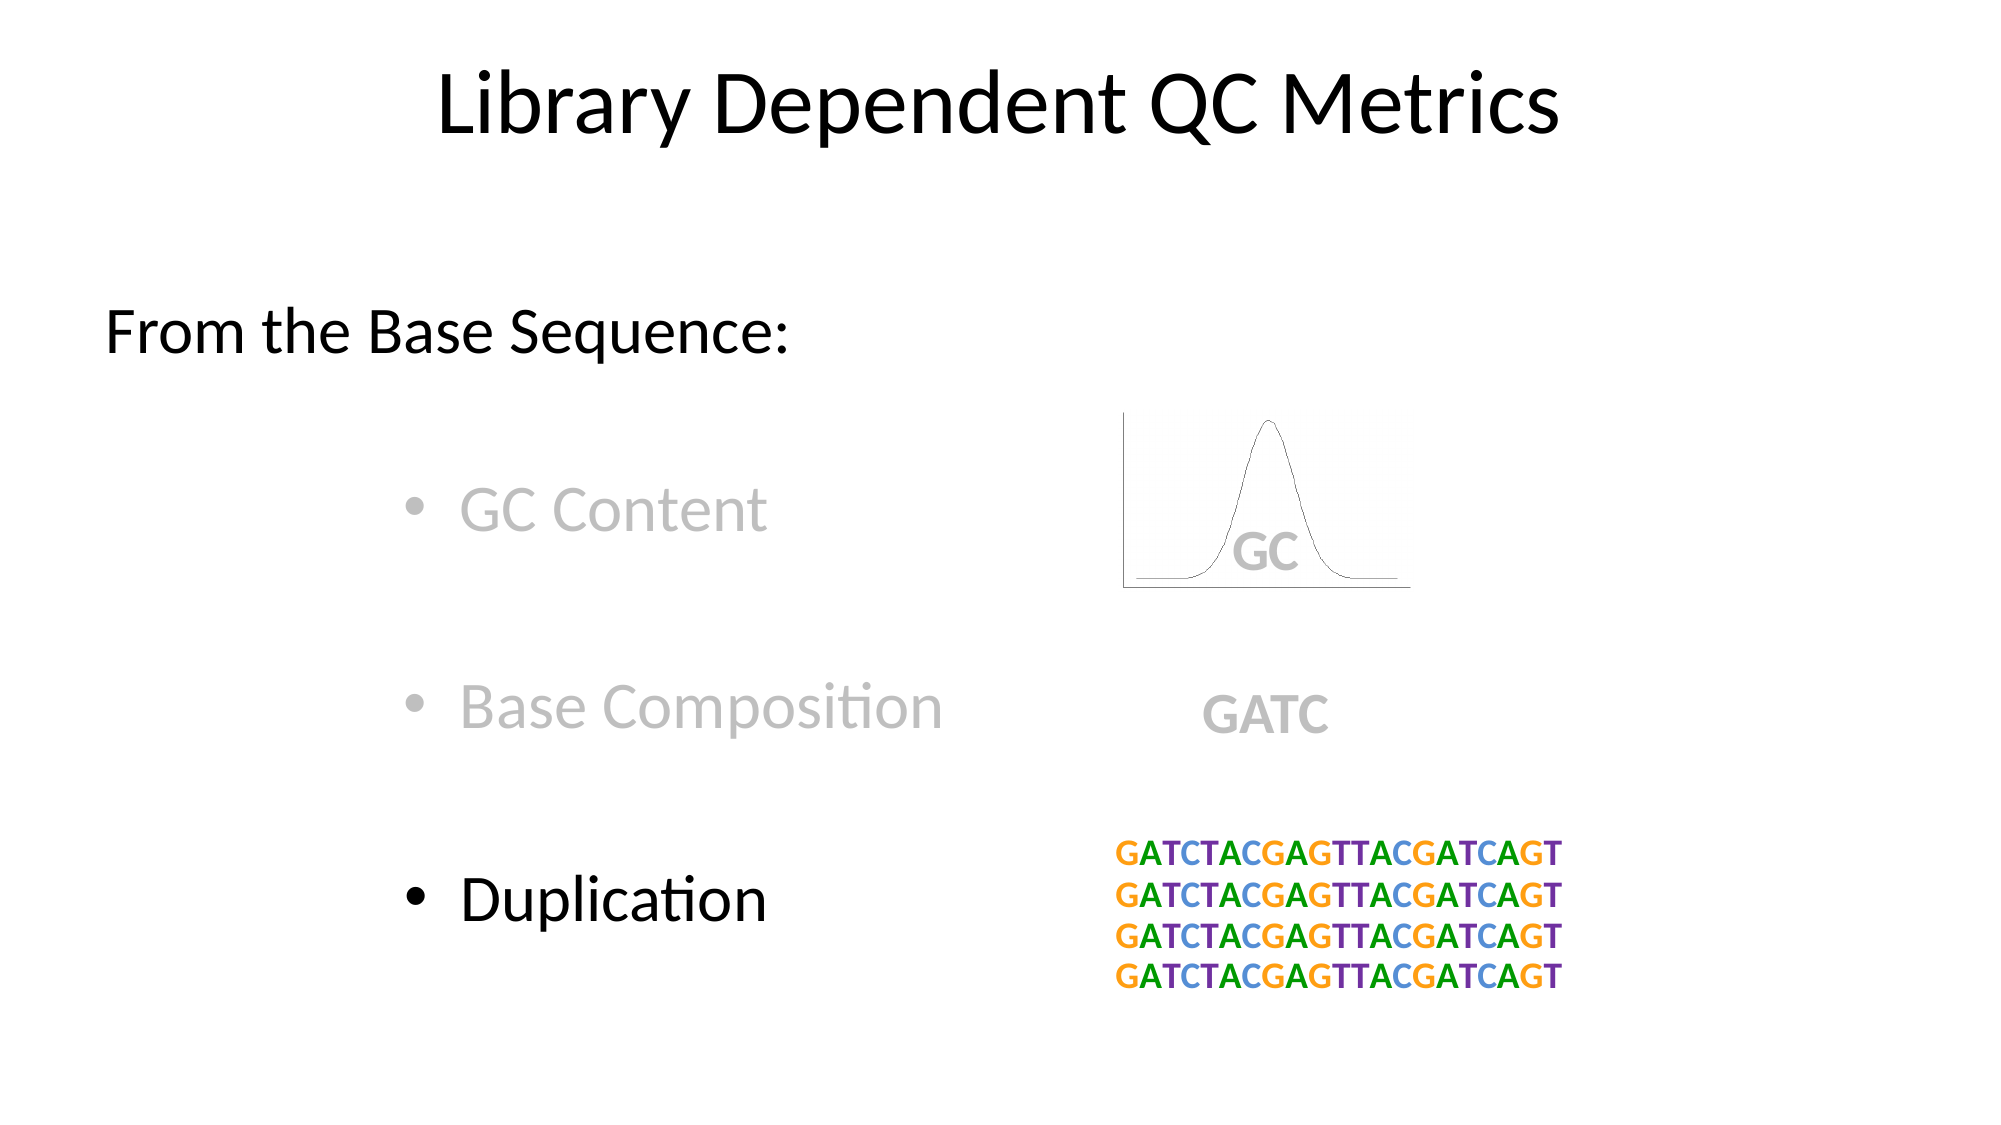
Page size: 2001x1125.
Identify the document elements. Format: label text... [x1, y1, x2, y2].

text_box GATC [1188, 668, 1344, 754]
text_box GATCTACGAGTTACGATCAGT [1108, 943, 1569, 1004]
text_box GATCTACGAGTTACGATCAGT [1108, 881, 1569, 923]
text_box GATCTACGAGTTACGATCAGT [1108, 821, 1569, 881]
text_box Duplication [389, 847, 812, 943]
text_box GC Content [388, 457, 944, 561]
title Library Dependent QC Metrics [99, 24, 1900, 169]
text_box Base Composition [389, 654, 963, 750]
text_box GATCTACGAGTTACGATCAGT [1108, 923, 1569, 943]
picture [1118, 409, 1414, 592]
text_box From the Base Sequence: [90, 278, 812, 383]
